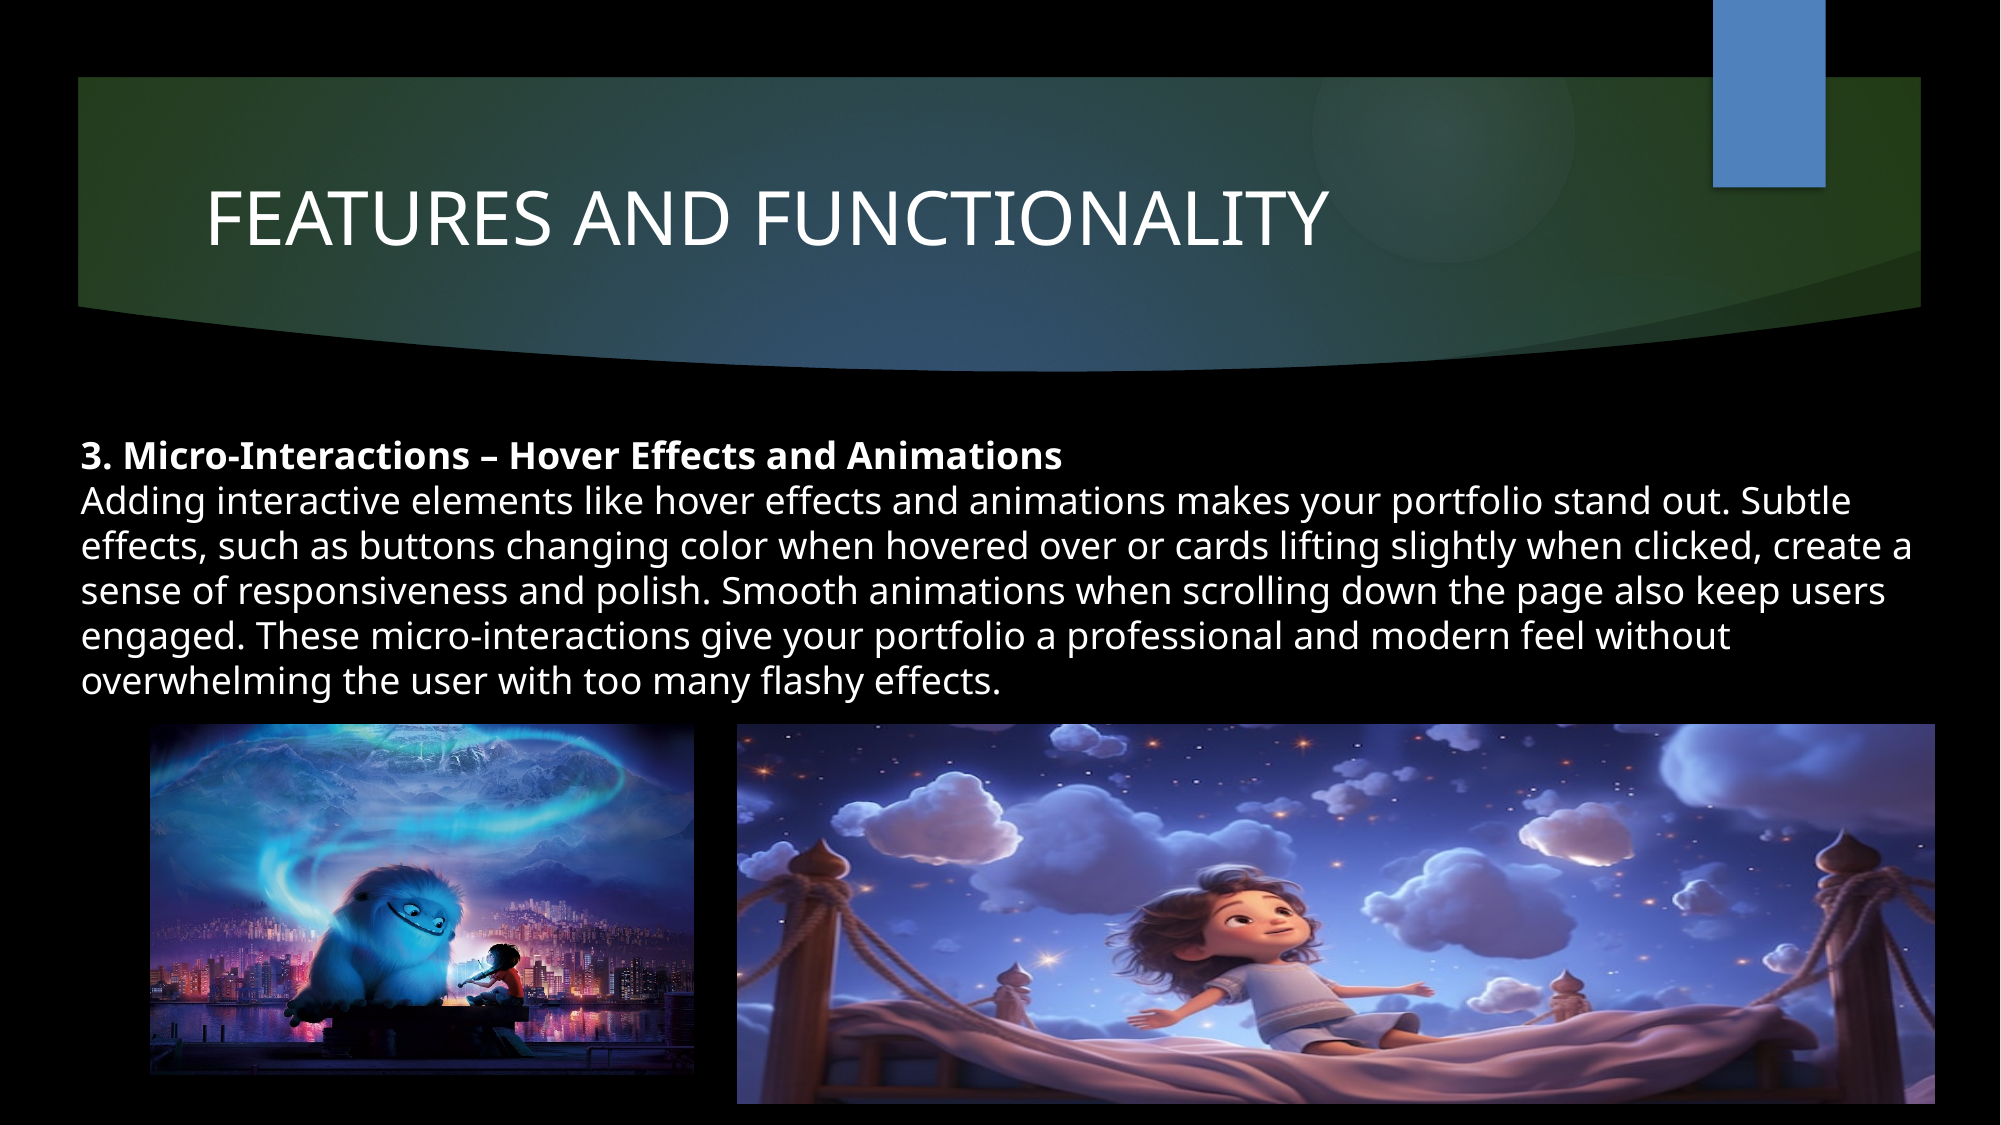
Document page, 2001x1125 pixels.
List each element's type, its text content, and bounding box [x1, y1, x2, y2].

picture [149, 724, 695, 1076]
title FEATURES AND FUNCTIONALITY [189, 155, 1627, 275]
text_box 3. Micro-Interactions – Hover Effects and Animations Adding interactive elements like hover effects and animations makes your portfolio stand out. Subtle effects, such as buttons changing color when hovered over or cards lifting slightly when clicked, create a sense of responsiveness and polish. Smooth animations when scrolling down the page also keep users engaged. These micro-interactions give your portfolio a professional and modern feel without overwhelming the user with too many flashy effects. [65, 424, 1935, 800]
picture [737, 724, 1935, 1104]
